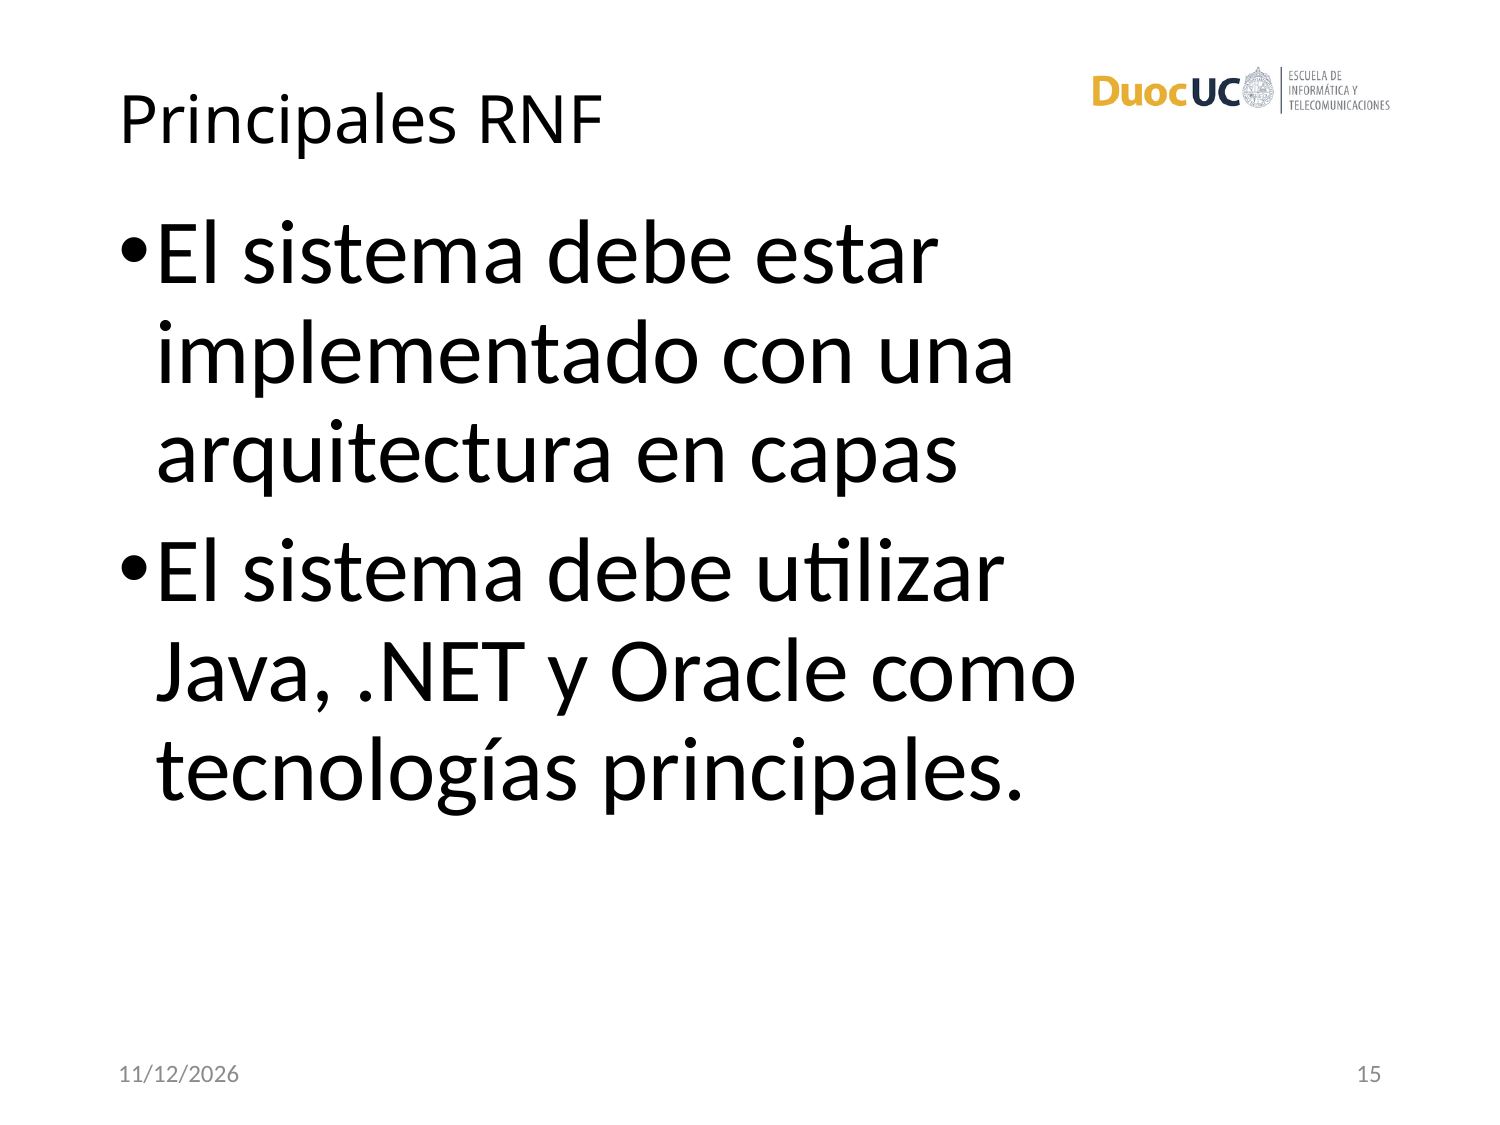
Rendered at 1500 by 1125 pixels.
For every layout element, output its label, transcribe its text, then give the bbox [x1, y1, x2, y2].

picture [1085, 59, 1397, 118]
slide_number 15 [1059, 1042, 1397, 1103]
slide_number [103, 1042, 441, 1103]
title Principales RNF [103, 59, 959, 185]
list El sistema debe estar implementado con una arquitectura en capas El sistema debe utilizar Java, .NET y Oracle como tecnologías principales. [103, 197, 1397, 1014]
